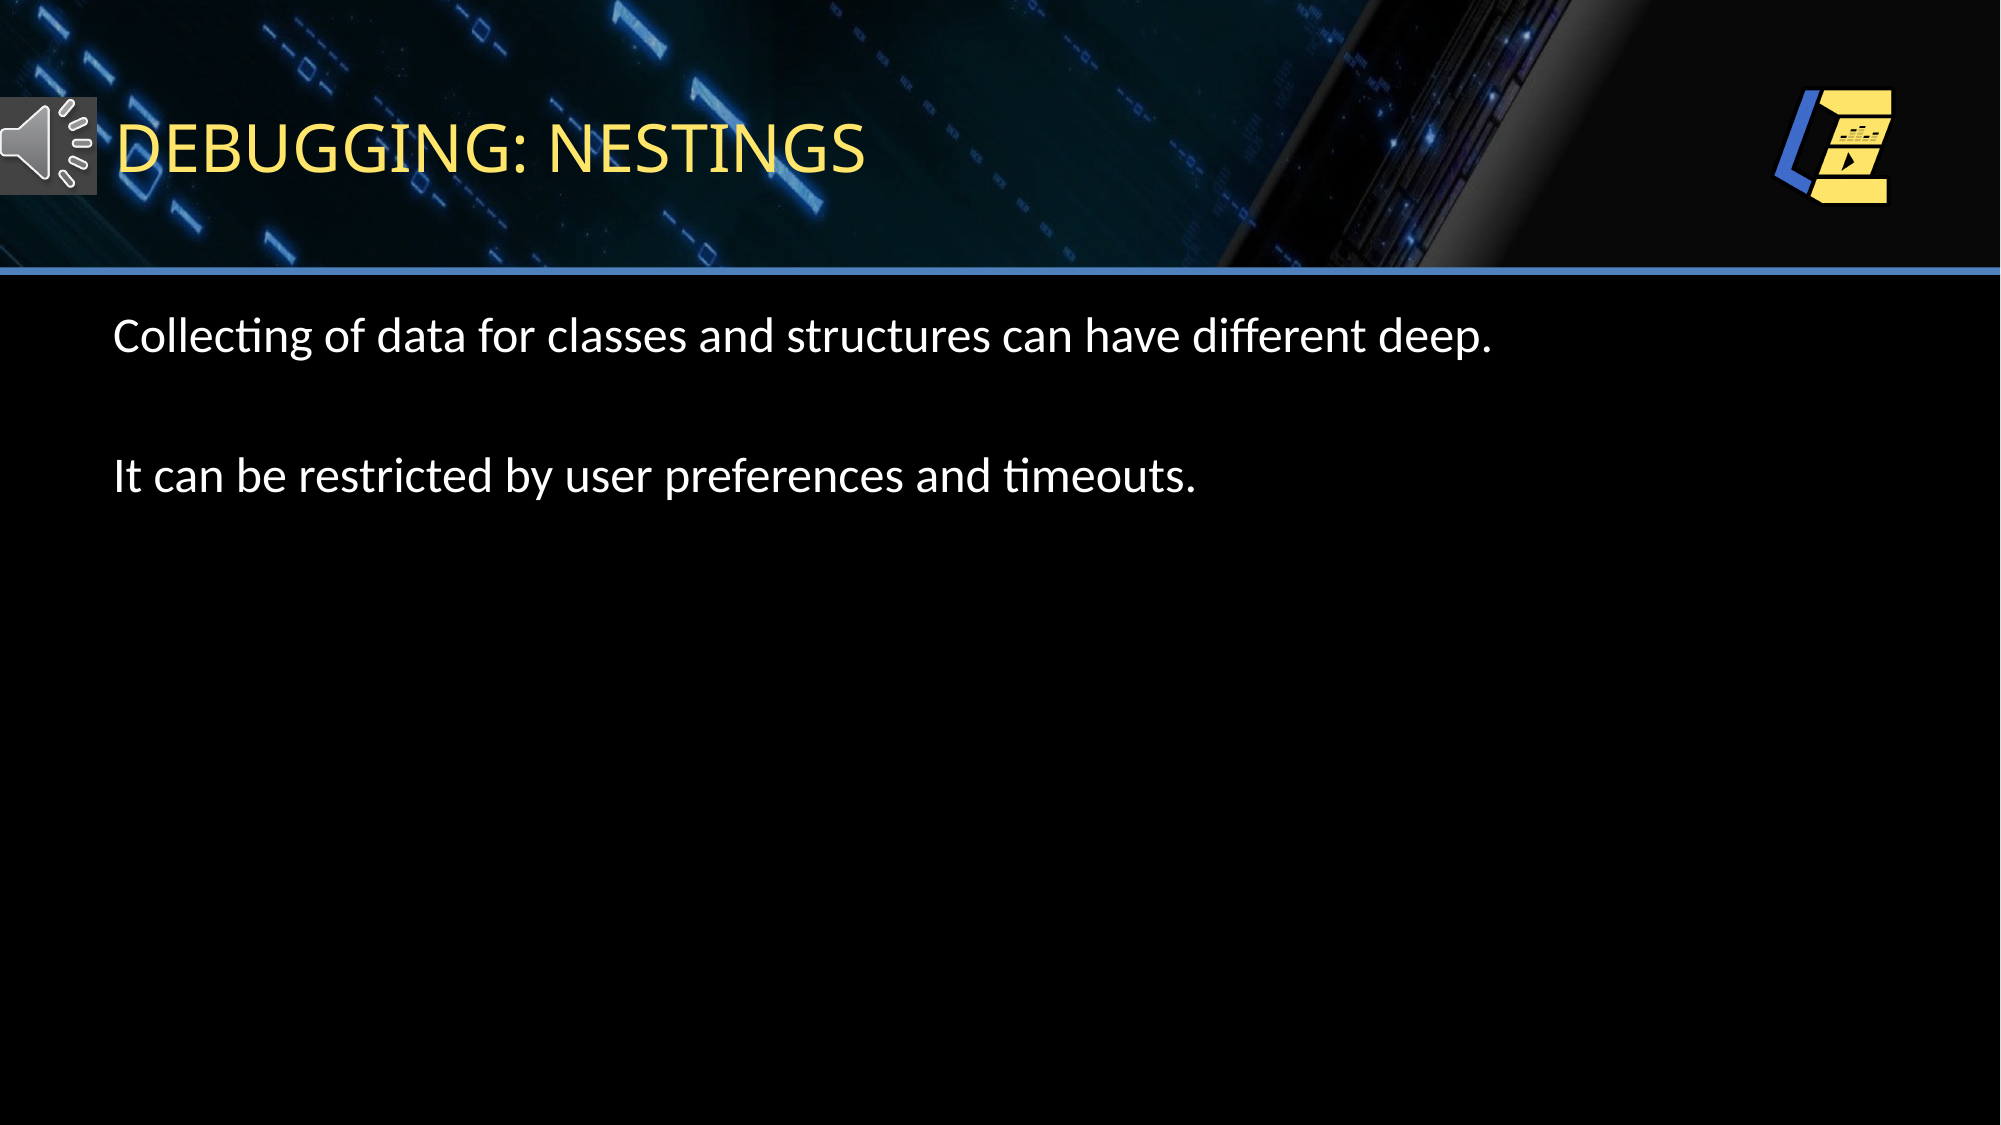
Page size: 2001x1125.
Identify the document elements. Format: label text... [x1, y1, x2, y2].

list Collecting of data for classes and structures can have different deep. It can be restricted by user preferences and timeouts. [98, 295, 1902, 1064]
title DEBUGGING: NESTINGS [99, 62, 1904, 230]
picture [0, 0, 2001, 1125]
